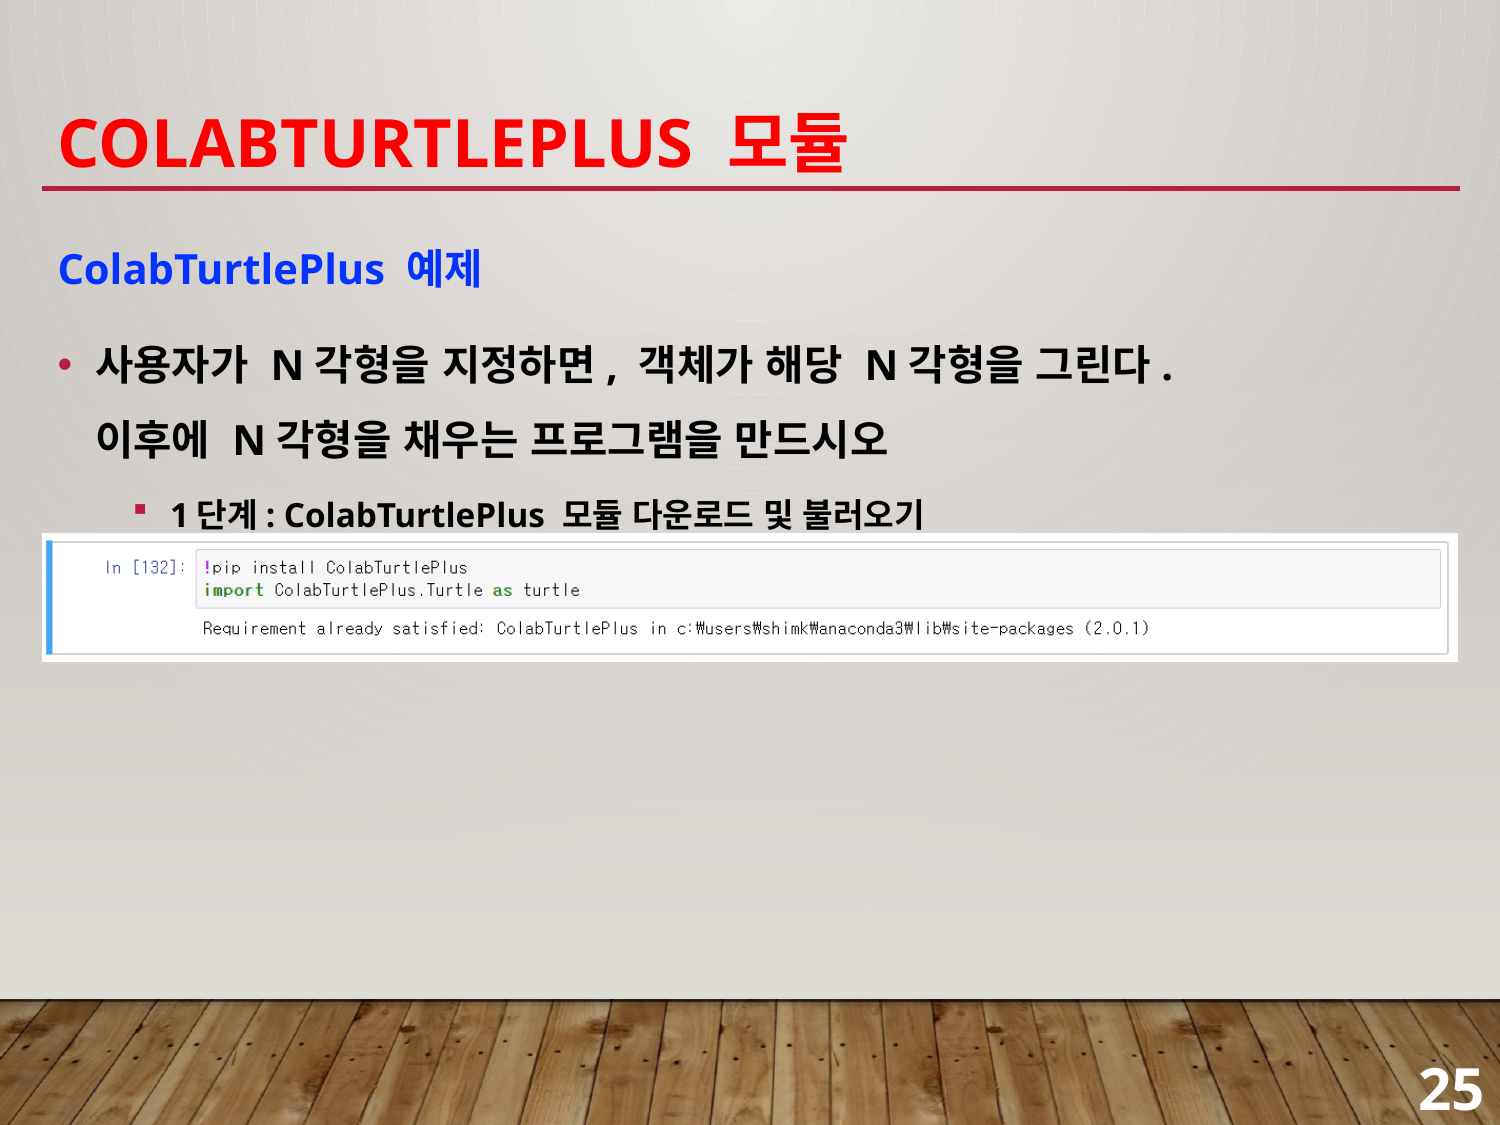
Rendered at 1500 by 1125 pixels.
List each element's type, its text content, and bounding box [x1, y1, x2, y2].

title ColabTurtlePlus 모듈 [42, 16, 1461, 189]
picture [0, 999, 1500, 1125]
picture [42, 533, 1458, 662]
list ColabTurtlePlus 예제 사용자가 N각형을 지정하면, 객체가 해당 N각형을 그린다. 이후에 N각형을 채우는 프로그램을 만드시오 1단계: ColabTurtlePlus 모듈 다운로드 및 불러오기 [42, 210, 1461, 993]
